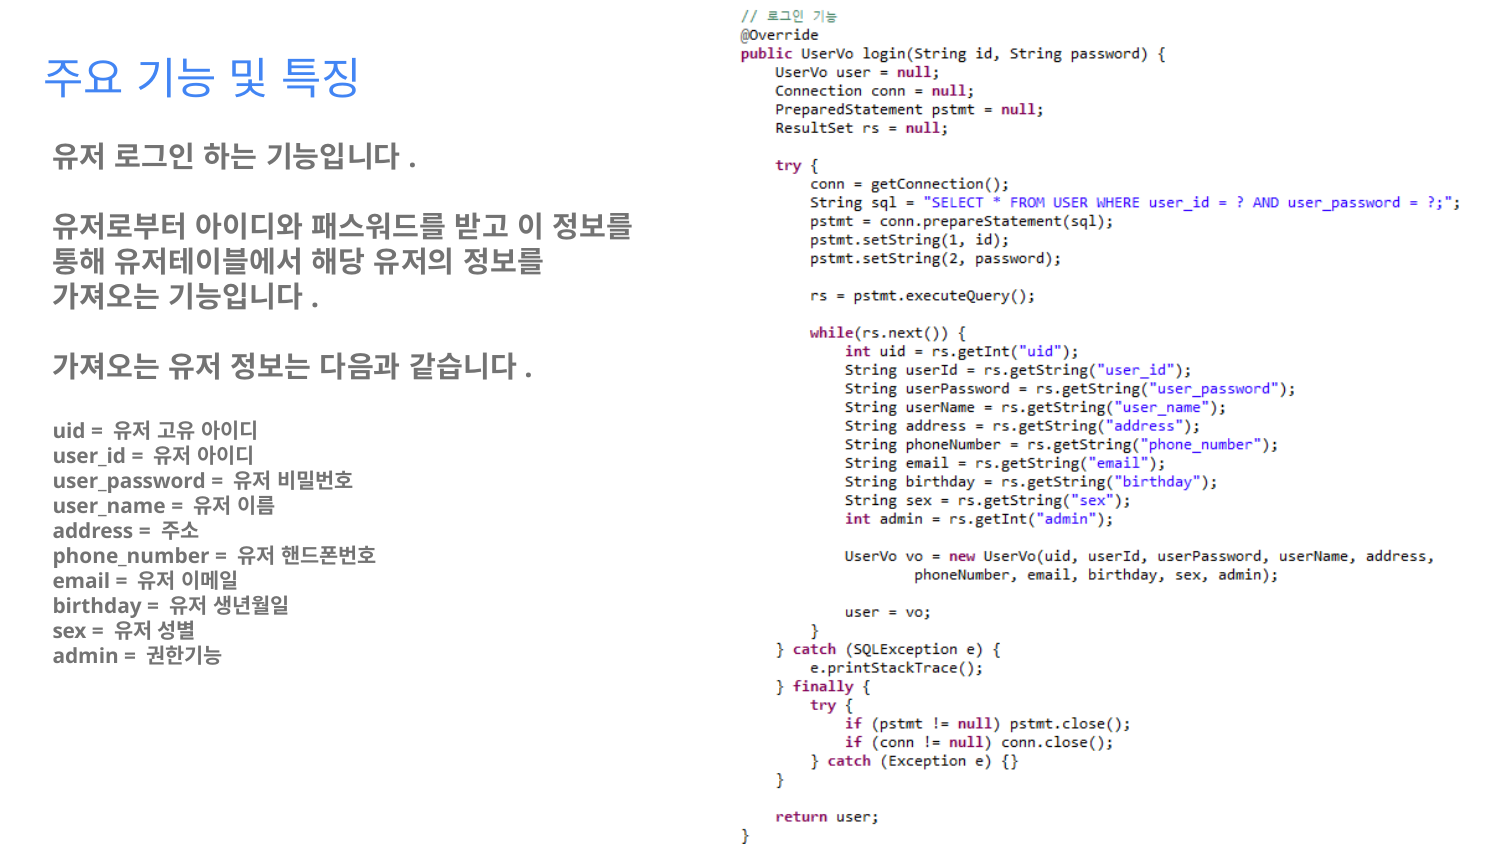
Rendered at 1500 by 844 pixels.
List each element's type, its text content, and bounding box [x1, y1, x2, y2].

text_box 주요 기능 및 특징 [28, 35, 711, 137]
text_box 유저 로그인 하는 기능입니다. 유저로부터 아이디와 패스워드를 받고 이 정보를 통해 유저테이블에서 해당 유저의 정보를 가져오는 기능입니다. 가져오는 유저 정보는 다음과 같습니다. uid = 유저 고유 아이디 user_id = 유저 아이디 user_password = 유저 비밀번호 user_name = 유저 이름 address = 주소 phone_number = 유저 핸드폰번호 email = 유저 이메일 birthday = 유저 생년월일 sex = 유저 성별 admin = 권한기능 [37, 137, 654, 798]
picture [716, 0, 1476, 844]
